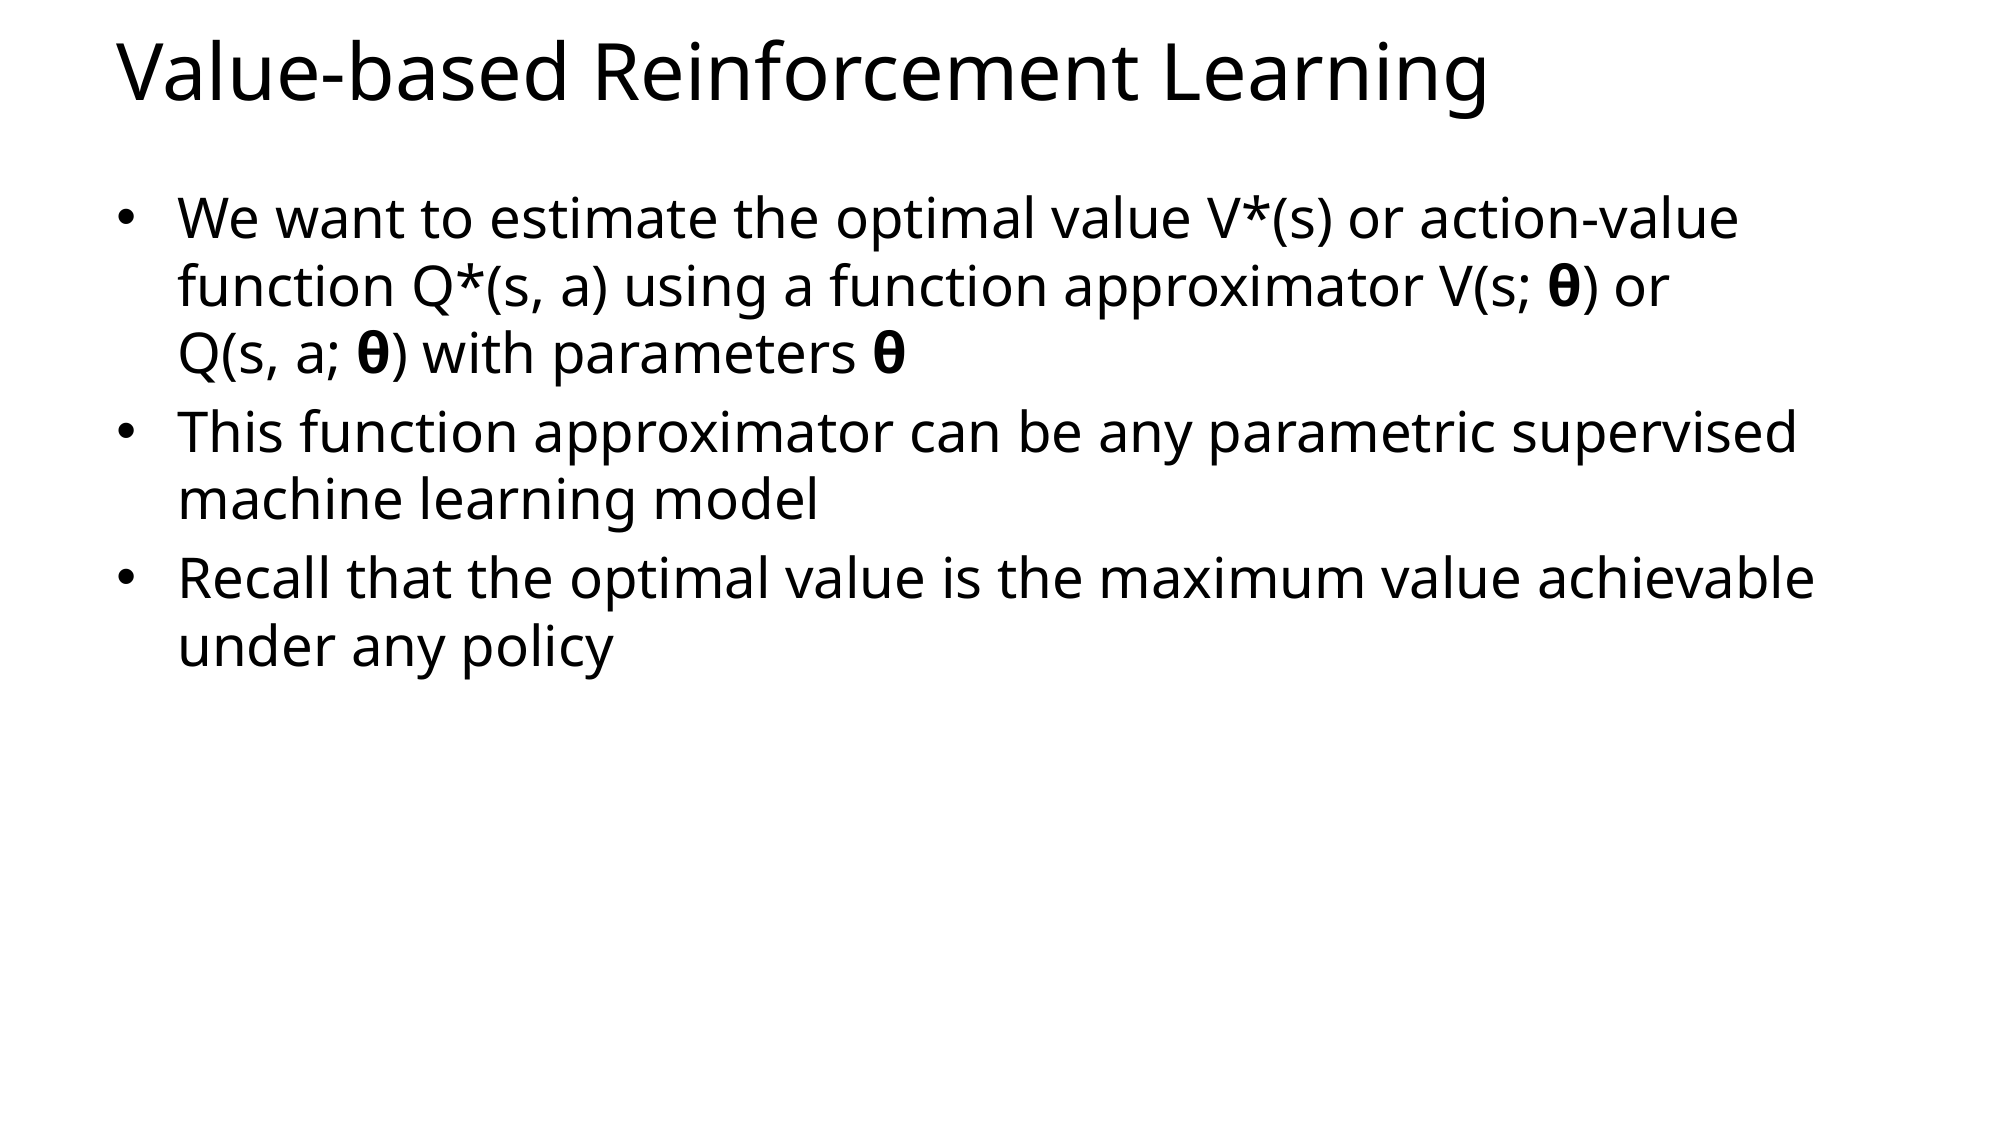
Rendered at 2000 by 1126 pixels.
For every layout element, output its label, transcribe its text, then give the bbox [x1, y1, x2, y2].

title Value-based Reinforcement Learning [99, 3, 1900, 134]
list We want to estimate the optimal value V*(s) or action-value function Q*(s, a) using a function approximator V(s; θ) or Q(s, a; θ) with parameters θ This function approximator can be any parametric supervised machine learning model Recall that the optimal value is the maximum value achievable under any policy [99, 174, 1900, 1042]
